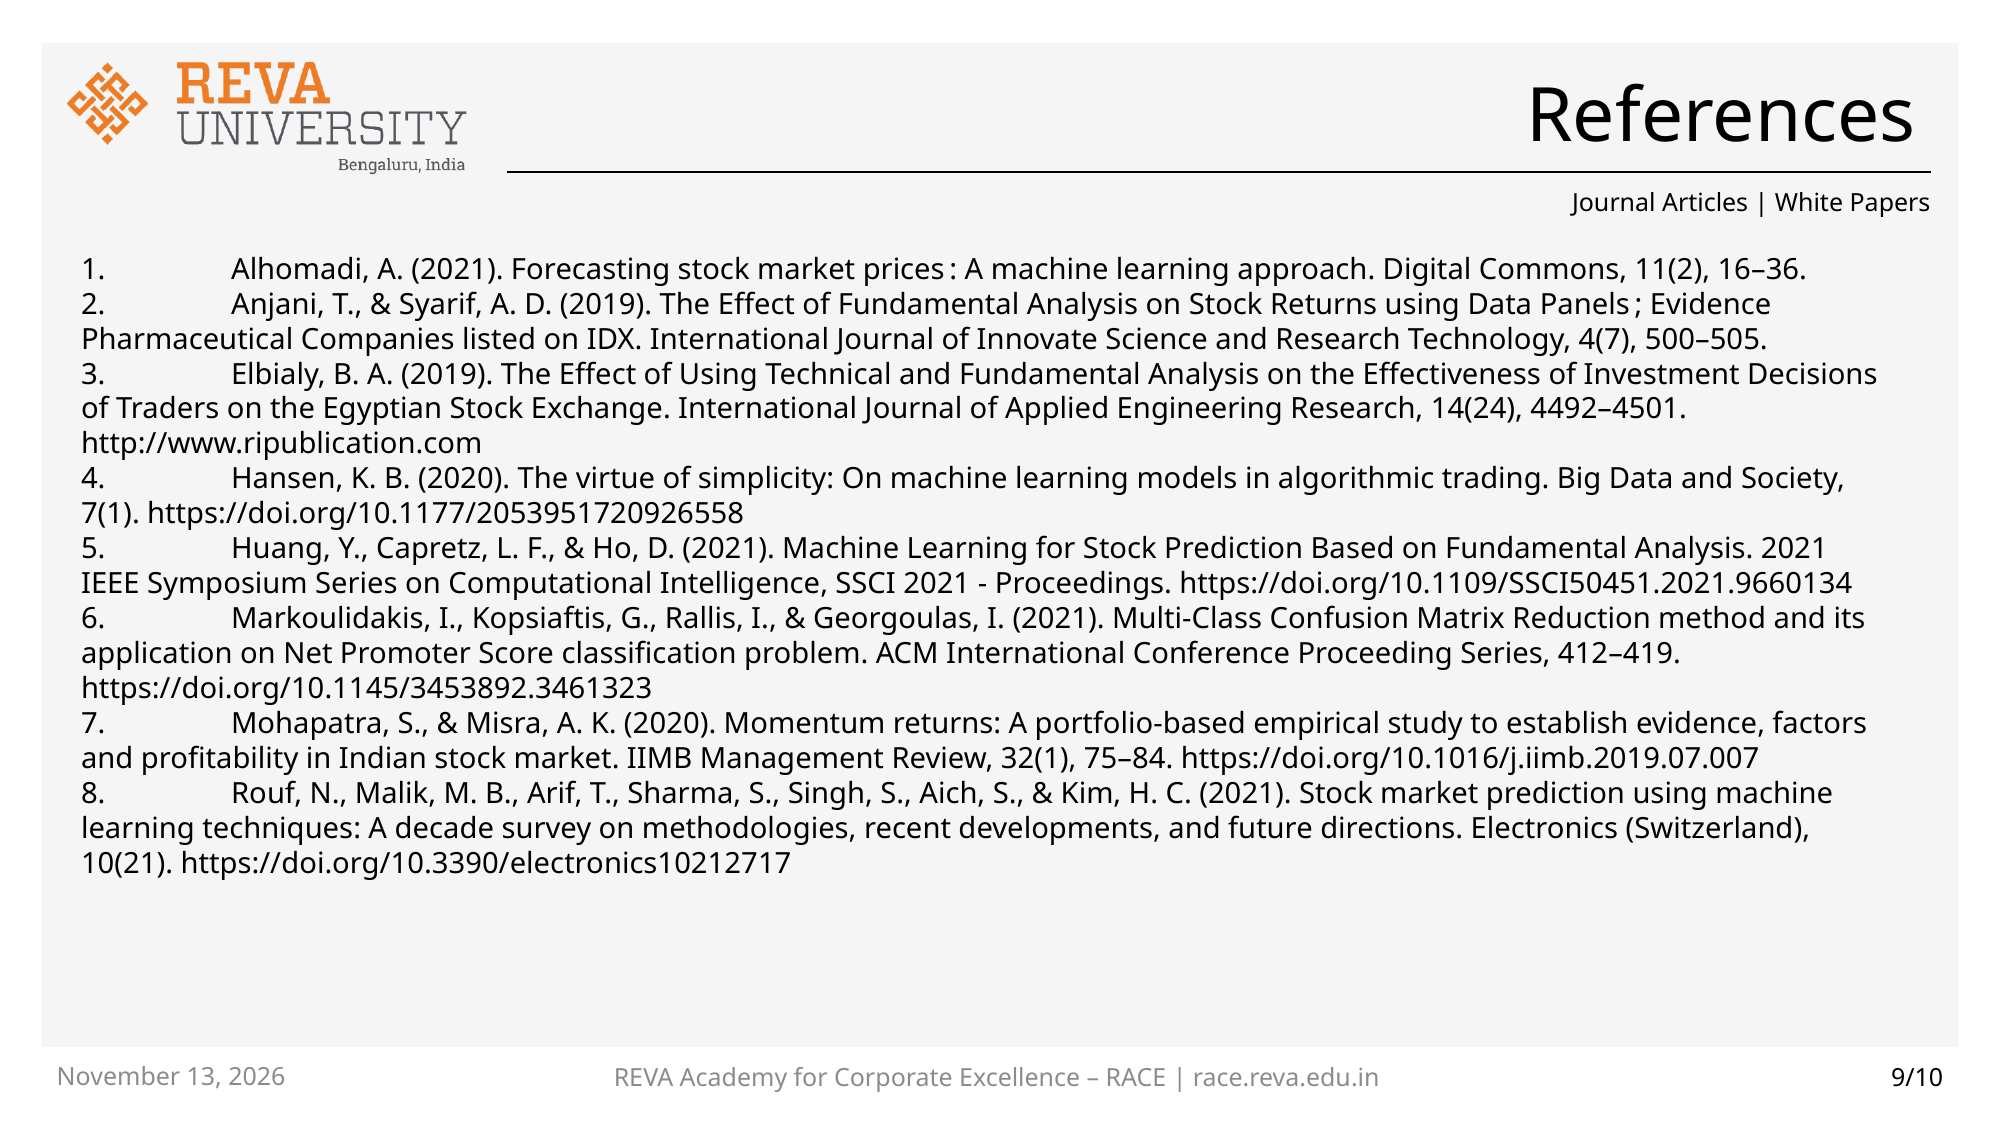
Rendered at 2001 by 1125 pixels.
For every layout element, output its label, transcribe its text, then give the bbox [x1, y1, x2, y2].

slide_number 9/10 [1508, 1047, 1959, 1107]
title References [555, 62, 1931, 173]
footer REVA Academy for Corporate Excellence – RACE | race.reva.edu.in [520, 1047, 1475, 1107]
text_box Journal Articles | White Papers [1482, 179, 1953, 225]
picture [65, 62, 467, 176]
text_box 1. Alhomadi, A. (2021). Forecasting stock market prices : A machine learning approach. Digital Commons, 11(2), 16–36. 2. Anjani, T., & Syarif, A. D. (2019). The Effect of Fundamental Analysis on Stock Returns using Data Panels ; Evidence Pharmaceutical Companies listed on IDX. International Journal of Innovate Science and Research Technology, 4(7), 500–505. 3. Elbialy, B. A. (2019). The Effect of Using Technical and Fundamental Analysis on the Effectiveness of Investment Decisions of Traders on the Egyptian Stock Exchange. International Journal of Applied Engineering Research, 14(24), 4492–4501. http://www.ripublication.com 4. Hansen, K. B. (2020). The virtue of simplicity: On machine learning models in algorithmic trading. Big Data and Society, 7(1). https://doi.org/10.1177/2053951720926558 5. Huang, Y., Capretz, L. F., & Ho, D. (2021). Machine Learning for Stock Prediction Based on Fundamental Analysis. 2021 IEEE Symposium Series on Computational Intelligence, SSCI 2021 - Proceedings. https://doi.org/10.1109/SSCI50451.2021.9660134 6. Markoulidakis, I., Kopsiaftis, G., Rallis, I., & Georgoulas, I. (2021). Multi-Class Confusion Matrix Reduction method and its application on Net Promoter Score classification problem. ACM International Conference Proceeding Series, 412–419. https://doi.org/10.1145/3453892.3461323 7. Mohapatra, S., & Misra, A. K. (2020). Momentum returns: A portfolio-based empirical study to establish evidence, factors and profitability in Indian stock market. IIMB Management Review, 32(1), 75–84. https://doi.org/10.1016/j.iimb.2019.07.007 8. Rouf, N., Malik, M. B., Arif, T., Sharma, S., Singh, S., Aich, S., & Kim, H. C. (2021). Stock market prediction using machine learning techniques: A decade survey on methodologies, recent developments, and future directions. Electronics (Switzerland), 10(21). https://doi.org/10.3390/electronics10212717 [66, 242, 1895, 887]
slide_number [41, 1047, 492, 1107]
